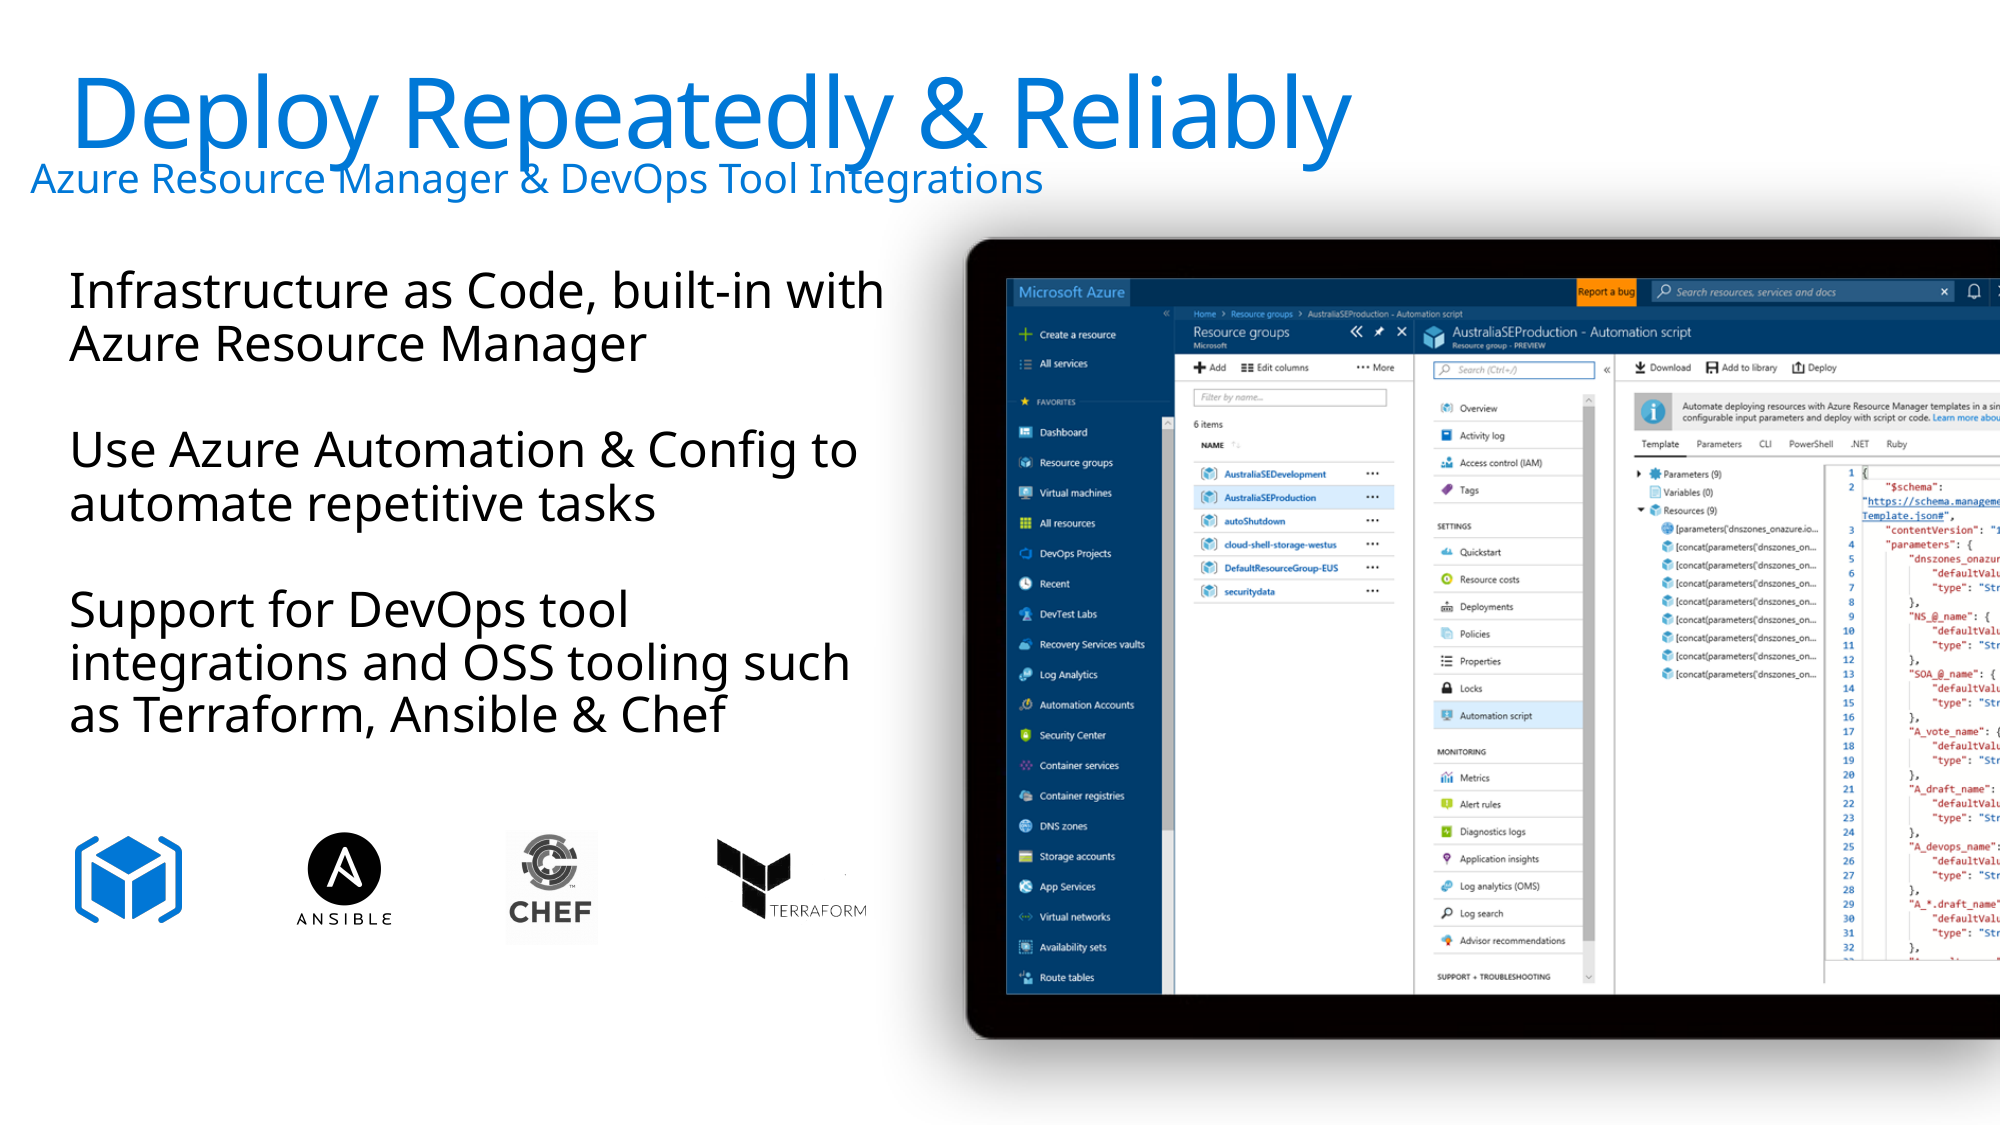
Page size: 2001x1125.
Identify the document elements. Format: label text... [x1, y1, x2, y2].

picture [703, 141, 2000, 1125]
picture [75, 836, 182, 923]
picture [505, 830, 599, 945]
list Infrastructure as Code, built-in with Azure Resource Manager Use Azure Automation & Config to automate repetitive tasks Support for DevOps tool integrations and OSS tooling such as Terraform, Ansible & Chef [69, 266, 798, 689]
text_box Azure Resource Manager & DevOps Tool Integrations [15, 144, 798, 209]
picture [286, 822, 401, 937]
title Deploy Repeatedly & Reliably [69, 36, 1930, 144]
